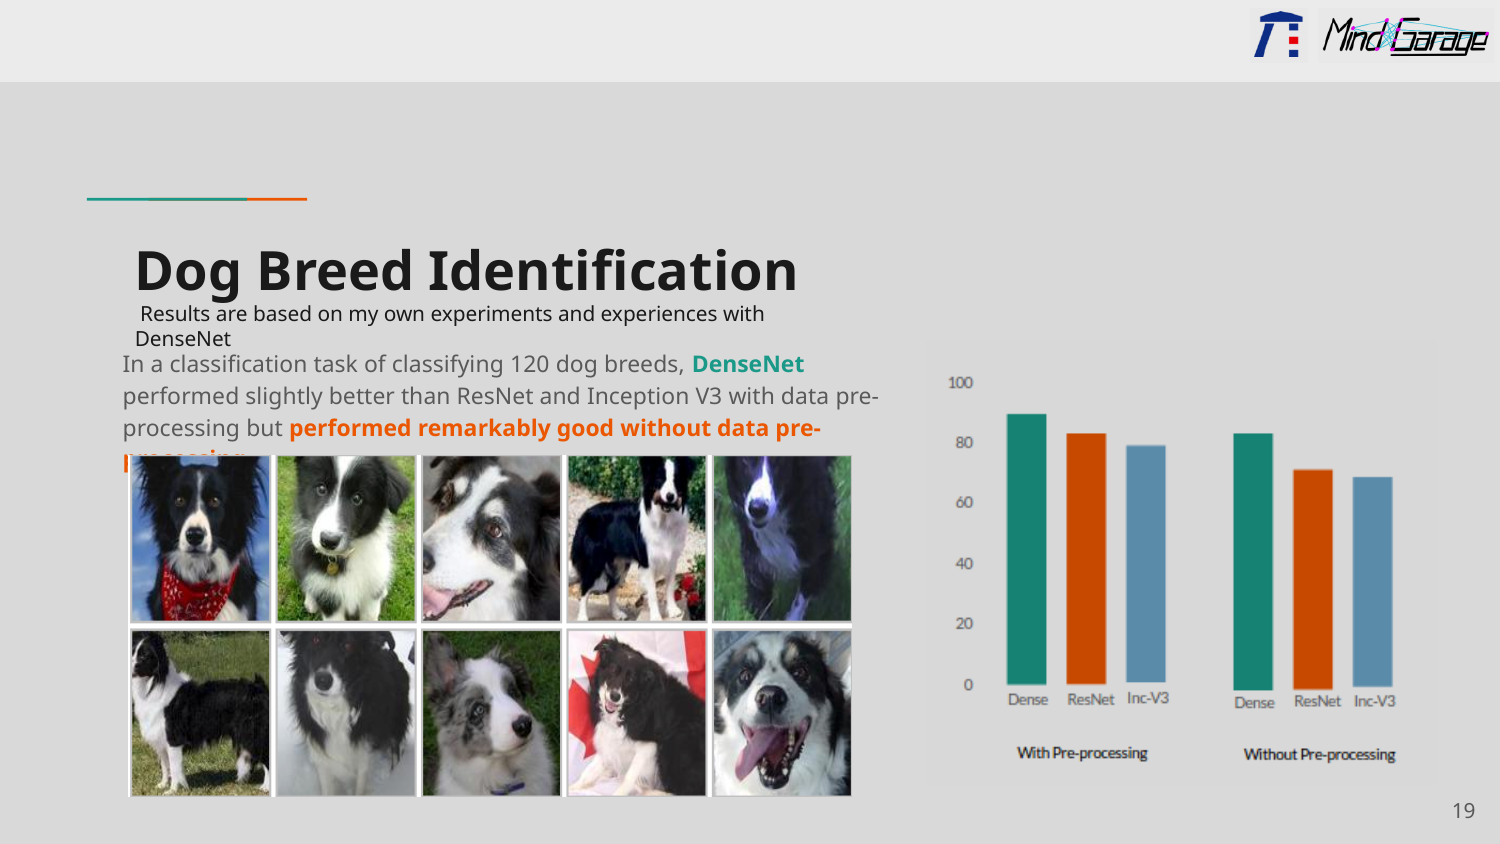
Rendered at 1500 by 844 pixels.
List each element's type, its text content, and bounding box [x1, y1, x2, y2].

picture [926, 340, 1438, 786]
picture [128, 455, 852, 798]
picture [0, 0, 1500, 83]
title Dog Breed Identification Results are based on my own experiments and experiences with DenseNet [119, 220, 879, 317]
slide_number ‹#› [1400, 779, 1491, 844]
list In a classification task of classifying 120 dog breeds, DenseNet performed slightly better than ResNet and Inception V3 with data pre-processing but performed remarkably good without data pre-processing. [107, 331, 914, 442]
